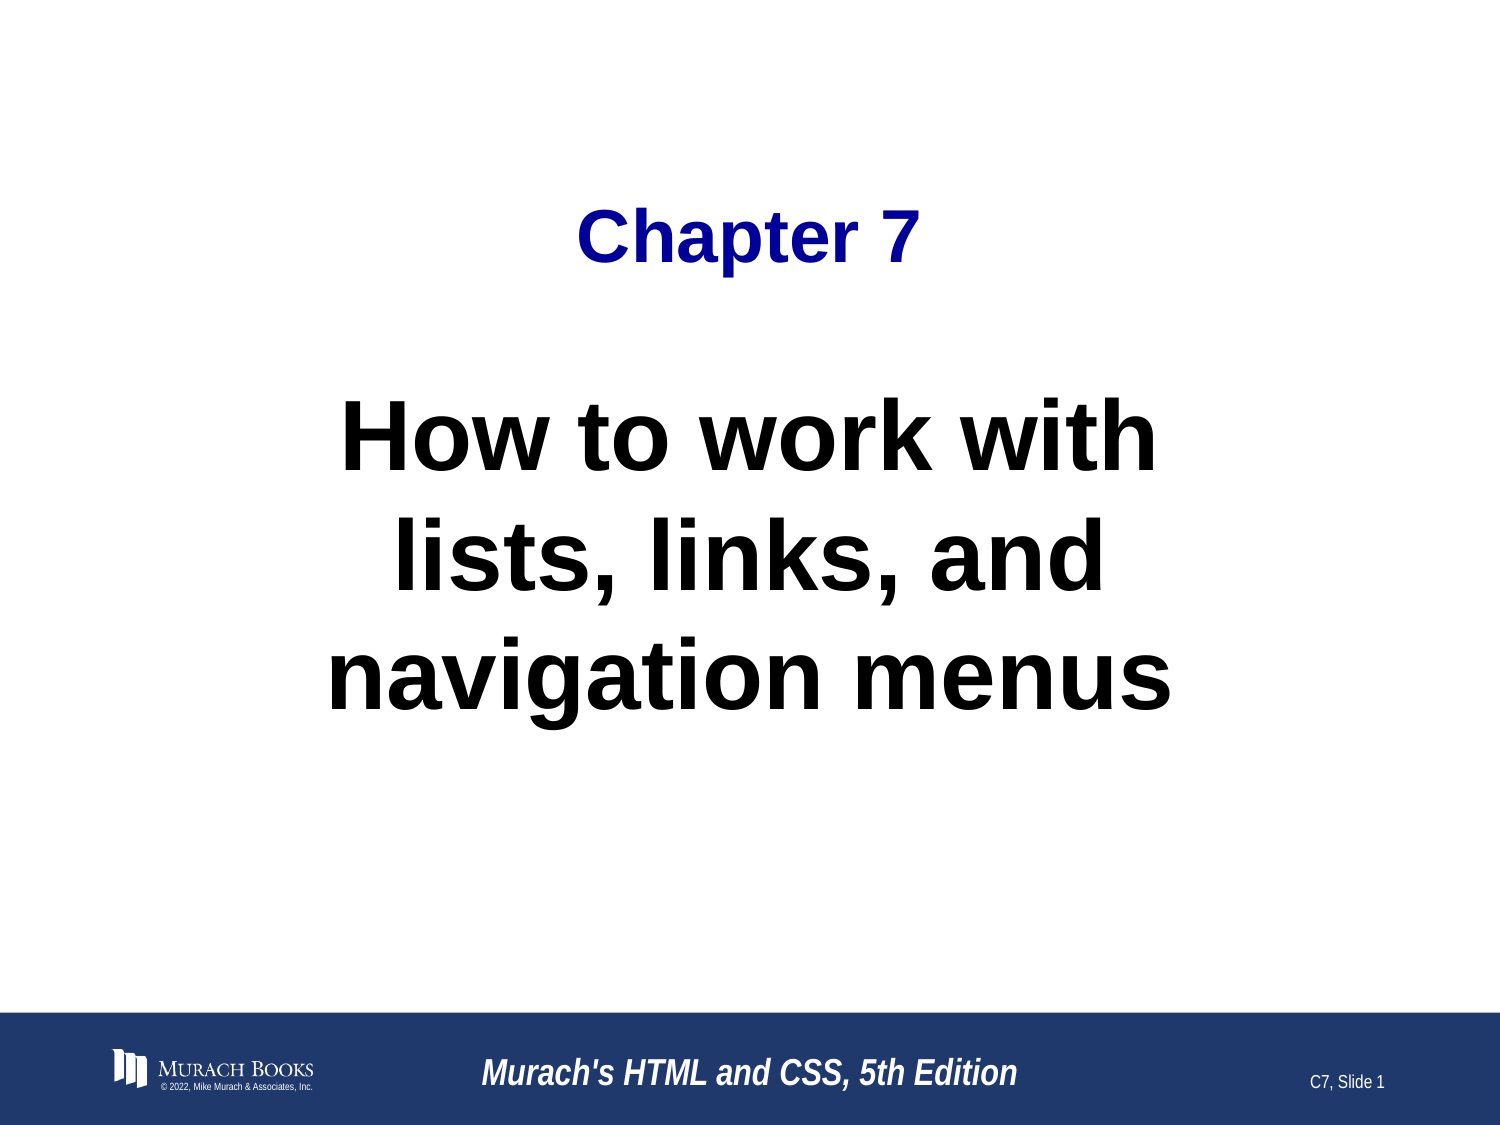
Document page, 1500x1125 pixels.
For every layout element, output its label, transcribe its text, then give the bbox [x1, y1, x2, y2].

list How to work with lists, links, and navigation menus [225, 362, 1275, 850]
slide_number C7, Slide 1 [1087, 1025, 1400, 1100]
slide_number Murach's HTML and CSS, 5th Edition [463, 1025, 1050, 1100]
footer © 2022, Mike Murach & Associates, Inc. [12, 1025, 463, 1100]
title Chapter 7 [112, 187, 1388, 279]
